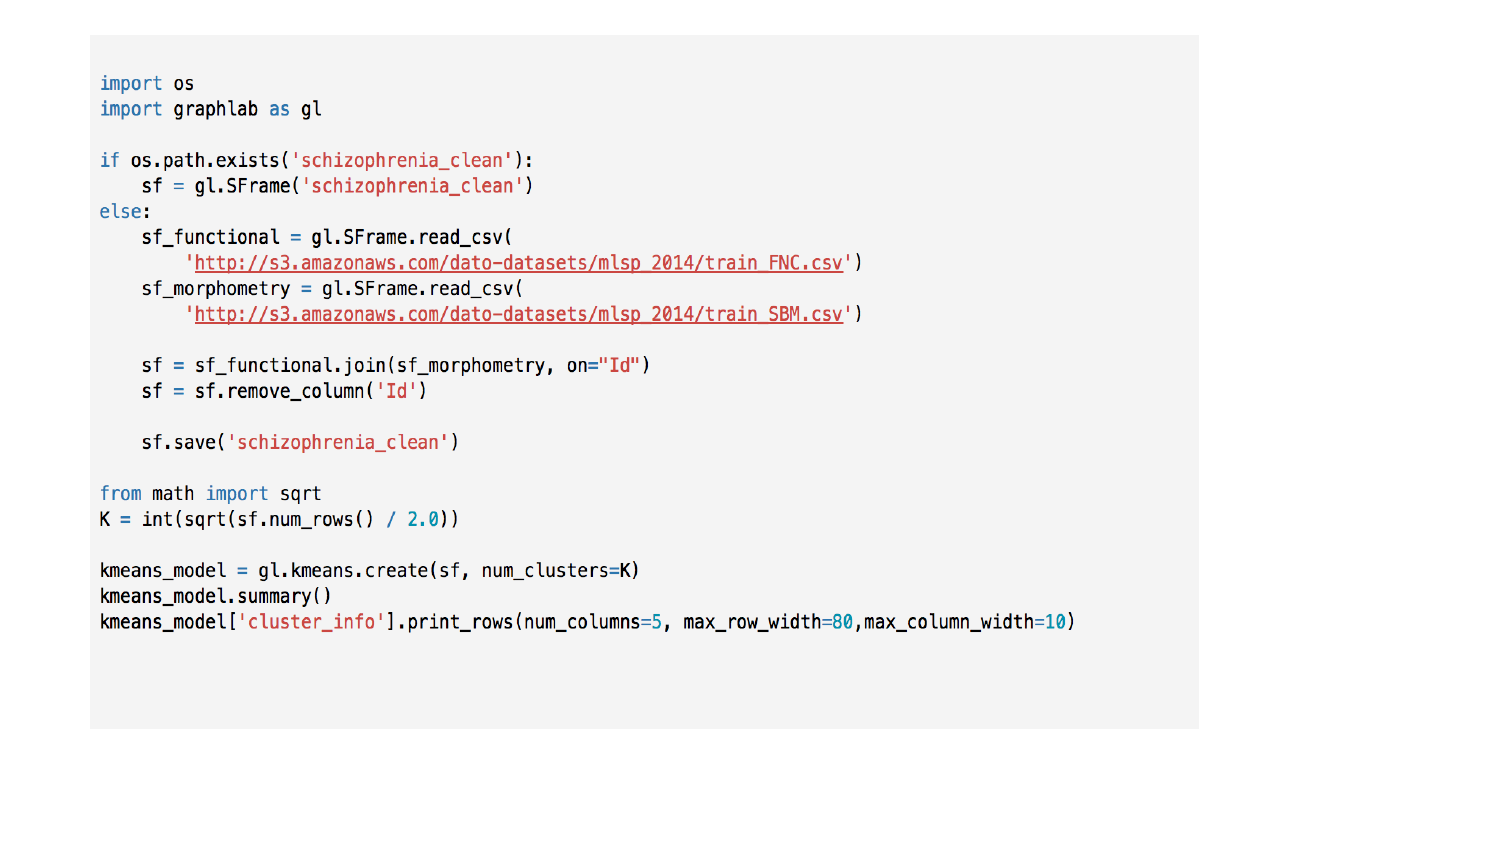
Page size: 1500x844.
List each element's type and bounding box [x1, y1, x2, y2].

picture [89, 34, 1200, 730]
